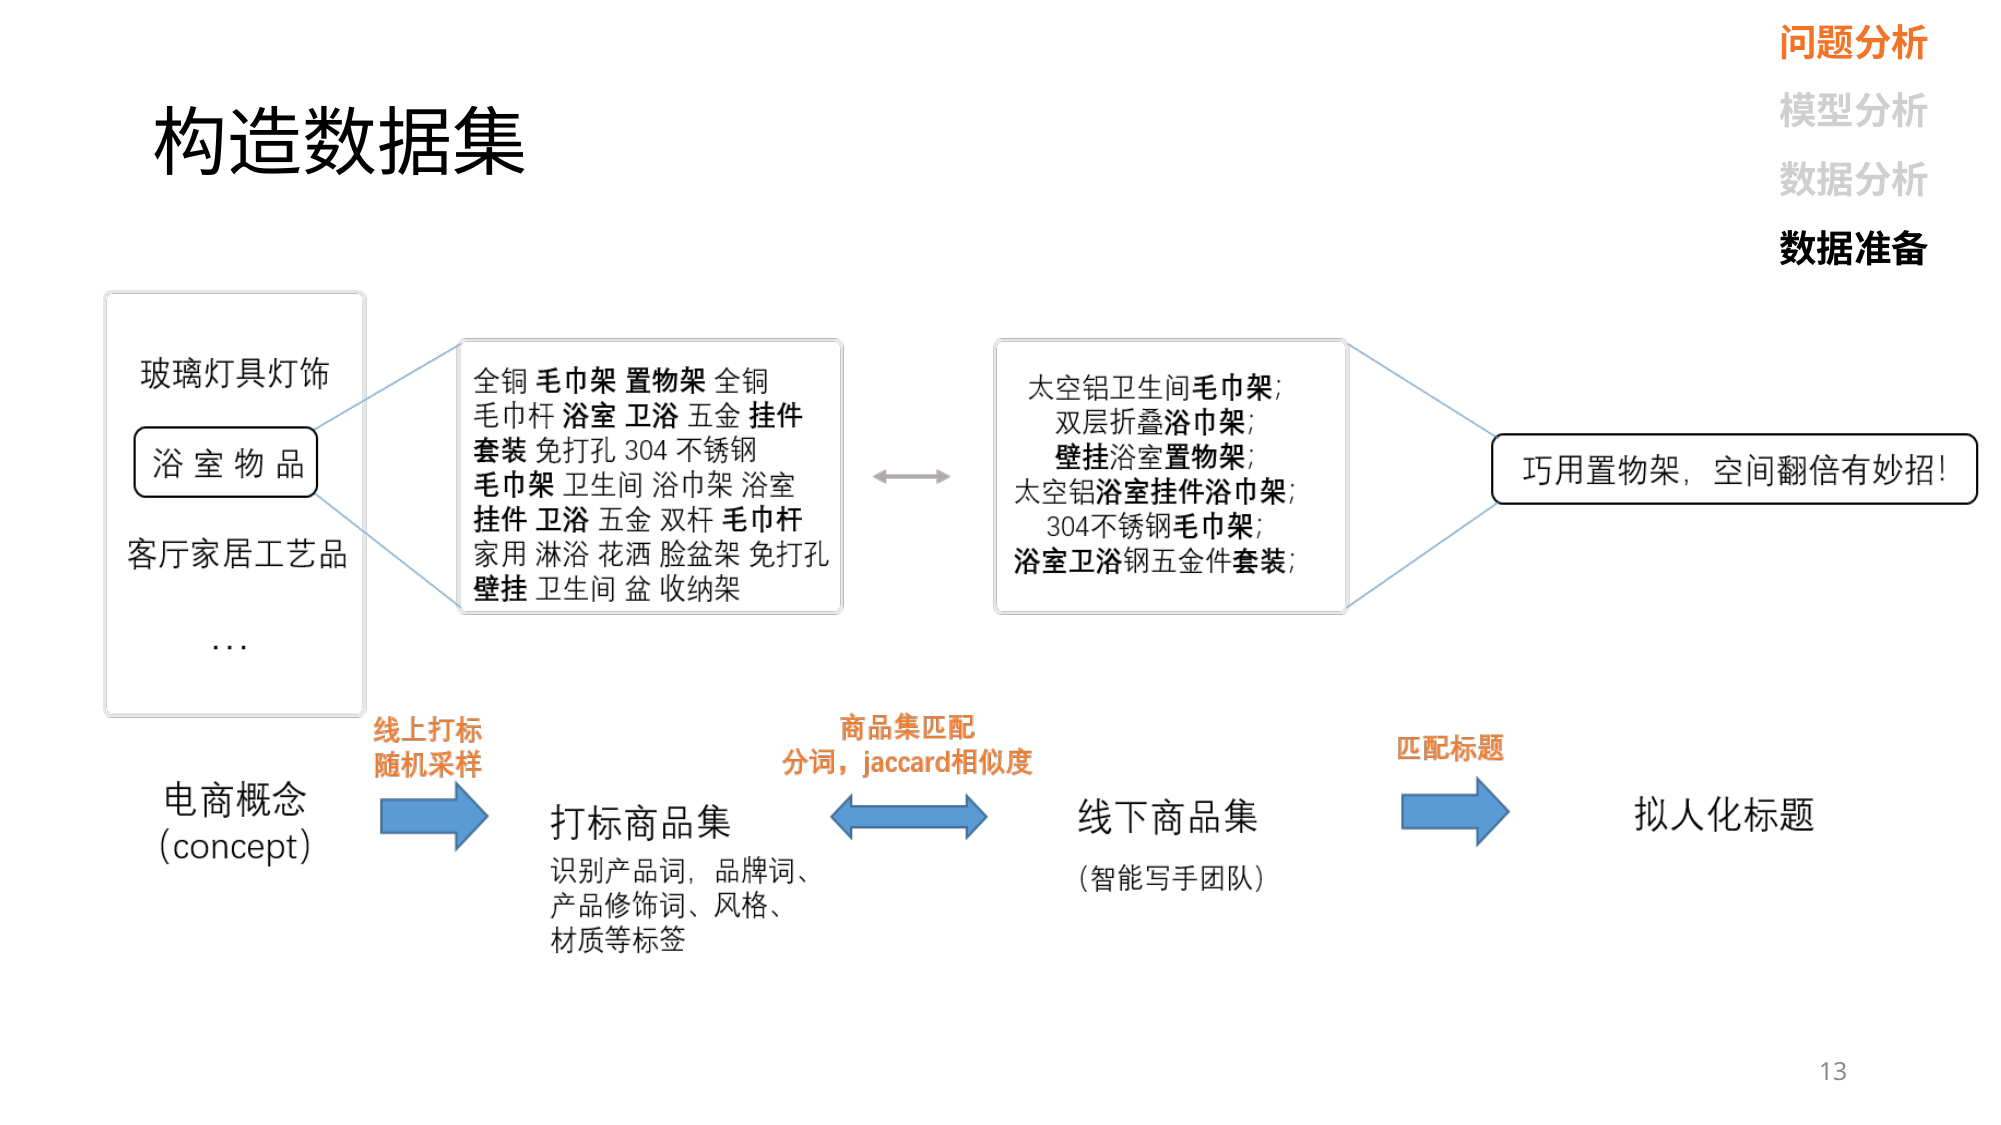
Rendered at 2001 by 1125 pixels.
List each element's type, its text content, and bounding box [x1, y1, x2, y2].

picture [103, 290, 1987, 974]
slide_number 13 [1412, 1042, 1863, 1103]
title 构造数据集 [137, 59, 1764, 232]
text_box 问题分析 模型分析 数据分析 数据准备 [1764, 0, 2000, 278]
